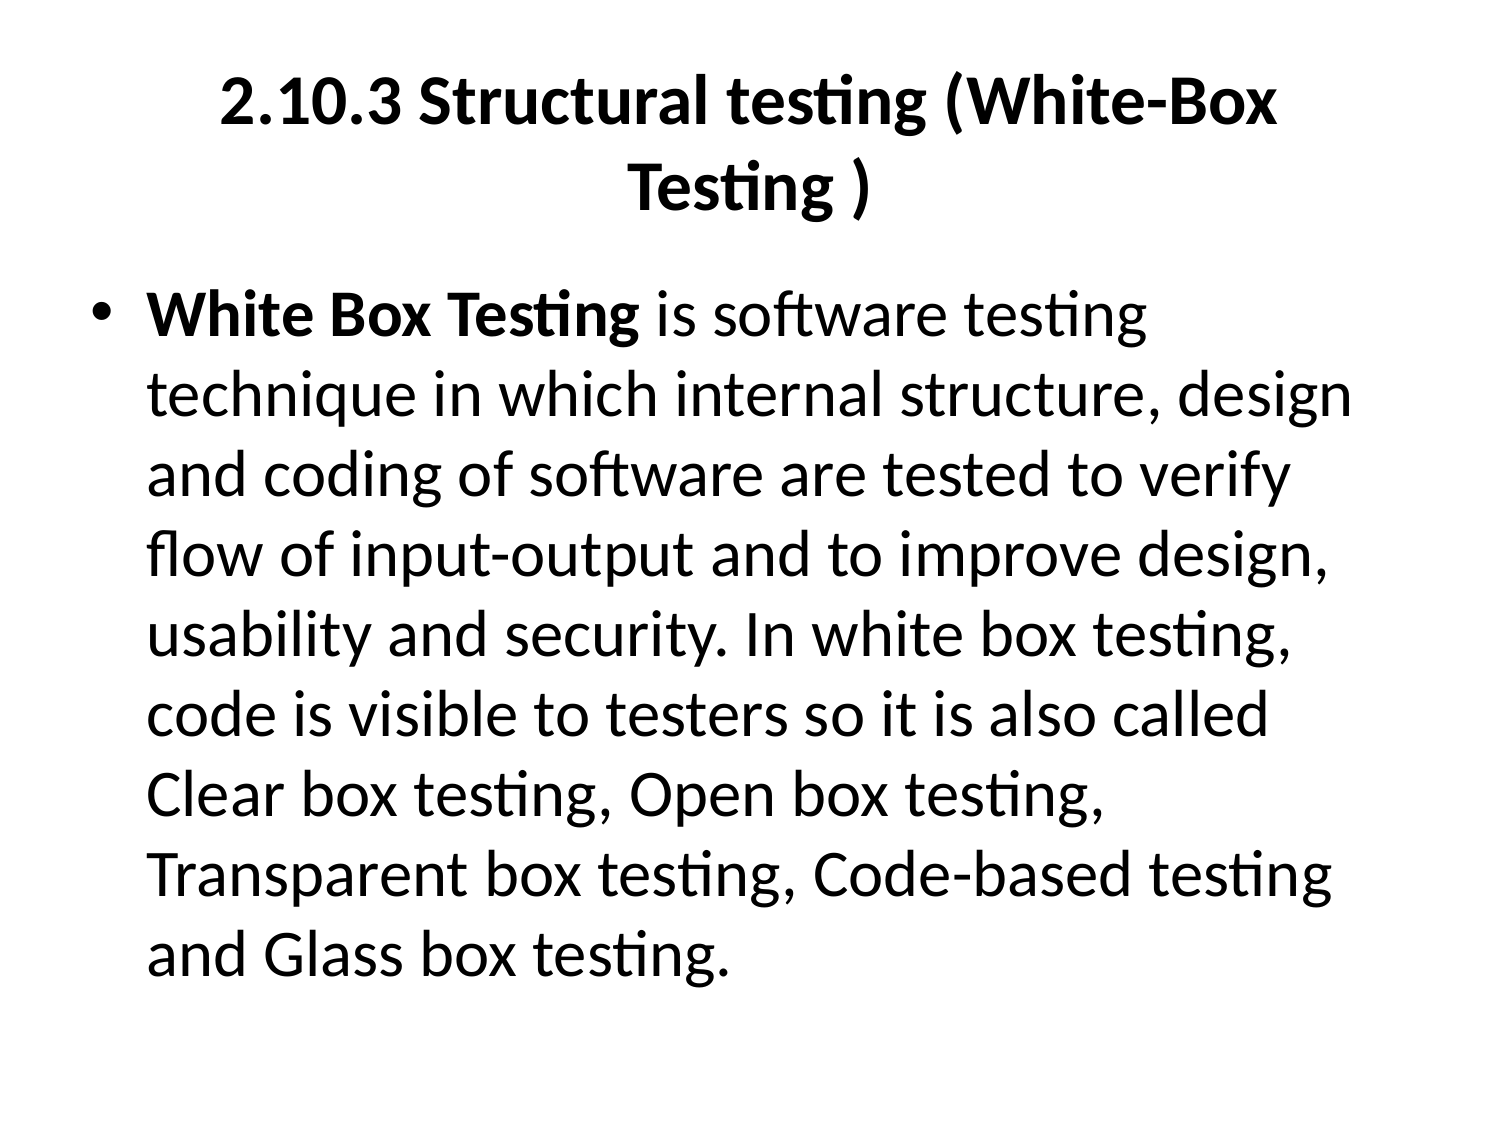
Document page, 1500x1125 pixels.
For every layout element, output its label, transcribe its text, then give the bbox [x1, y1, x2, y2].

title 2.10.3 Structural testing (White-Box Testing ) [75, 45, 1425, 233]
list White Box Testing is software testing technique in which internal structure, design and coding of software are tested to verify flow of input-output and to improve design, usability and security. In white box testing, code is visible to testers so it is also called Clear box testing, Open box testing, Transparent box testing, Code-based testing and Glass box testing. [75, 262, 1425, 1005]
